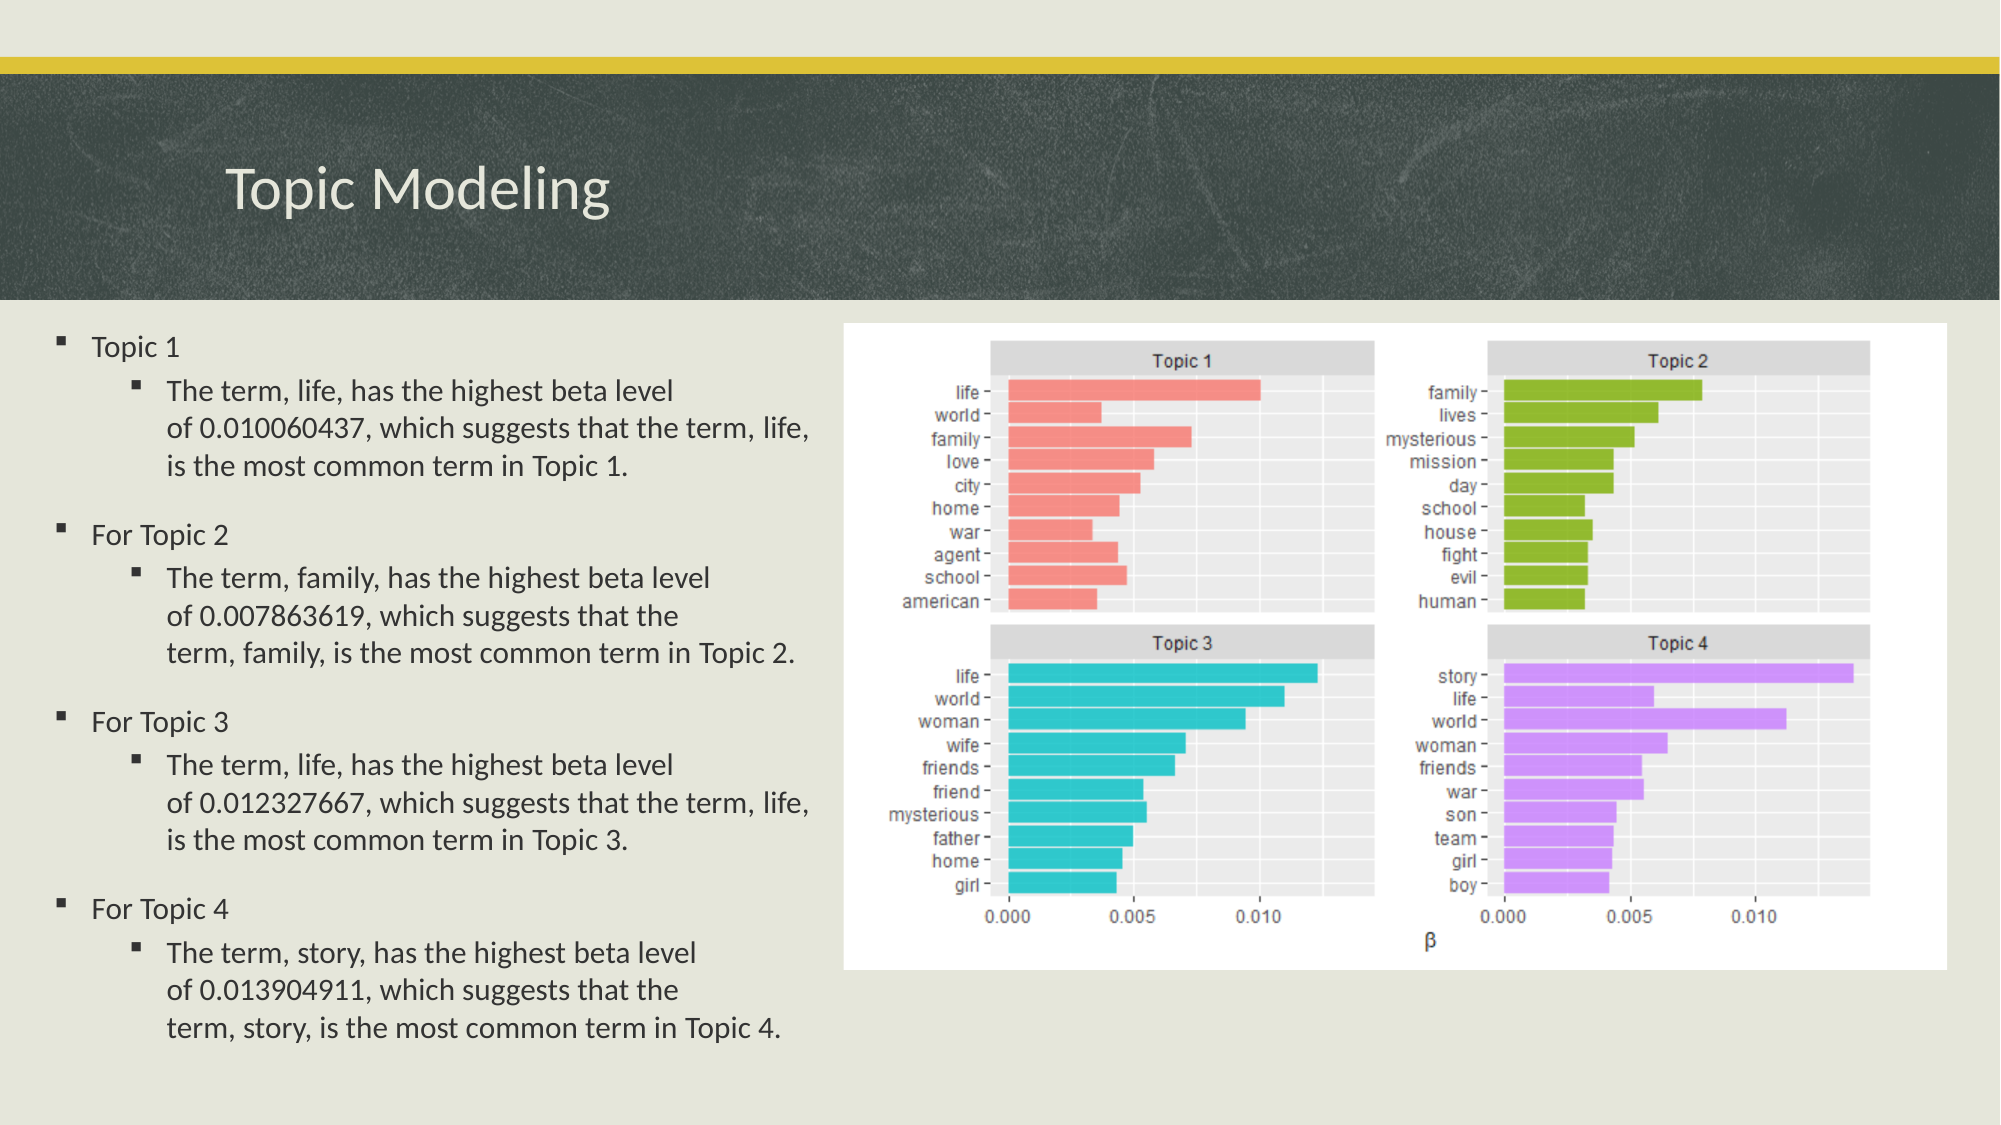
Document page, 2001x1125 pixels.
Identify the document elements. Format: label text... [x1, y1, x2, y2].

title Topic Modeling [210, 76, 1790, 300]
picture [843, 323, 1948, 970]
list Topic 1 The term, life, has the highest beta level of 0.010060437, which suggests that the term, life, is the most common term in Topic 1. For Topic 2 The term, family, has the highest beta level of 0.007863619, which suggests that the term, family, is the most common term in Topic 2. For Topic 3 The term, life, has the highest beta level of 0.012327667, which suggests that the term, life, is the most common term in Topic 3. For Topic 4 The term, story, has the highest beta level of 0.013904911, which suggests that the term, story, is the most common term in Topic 4. [39, 318, 844, 1111]
picture [0, 74, 2000, 300]
